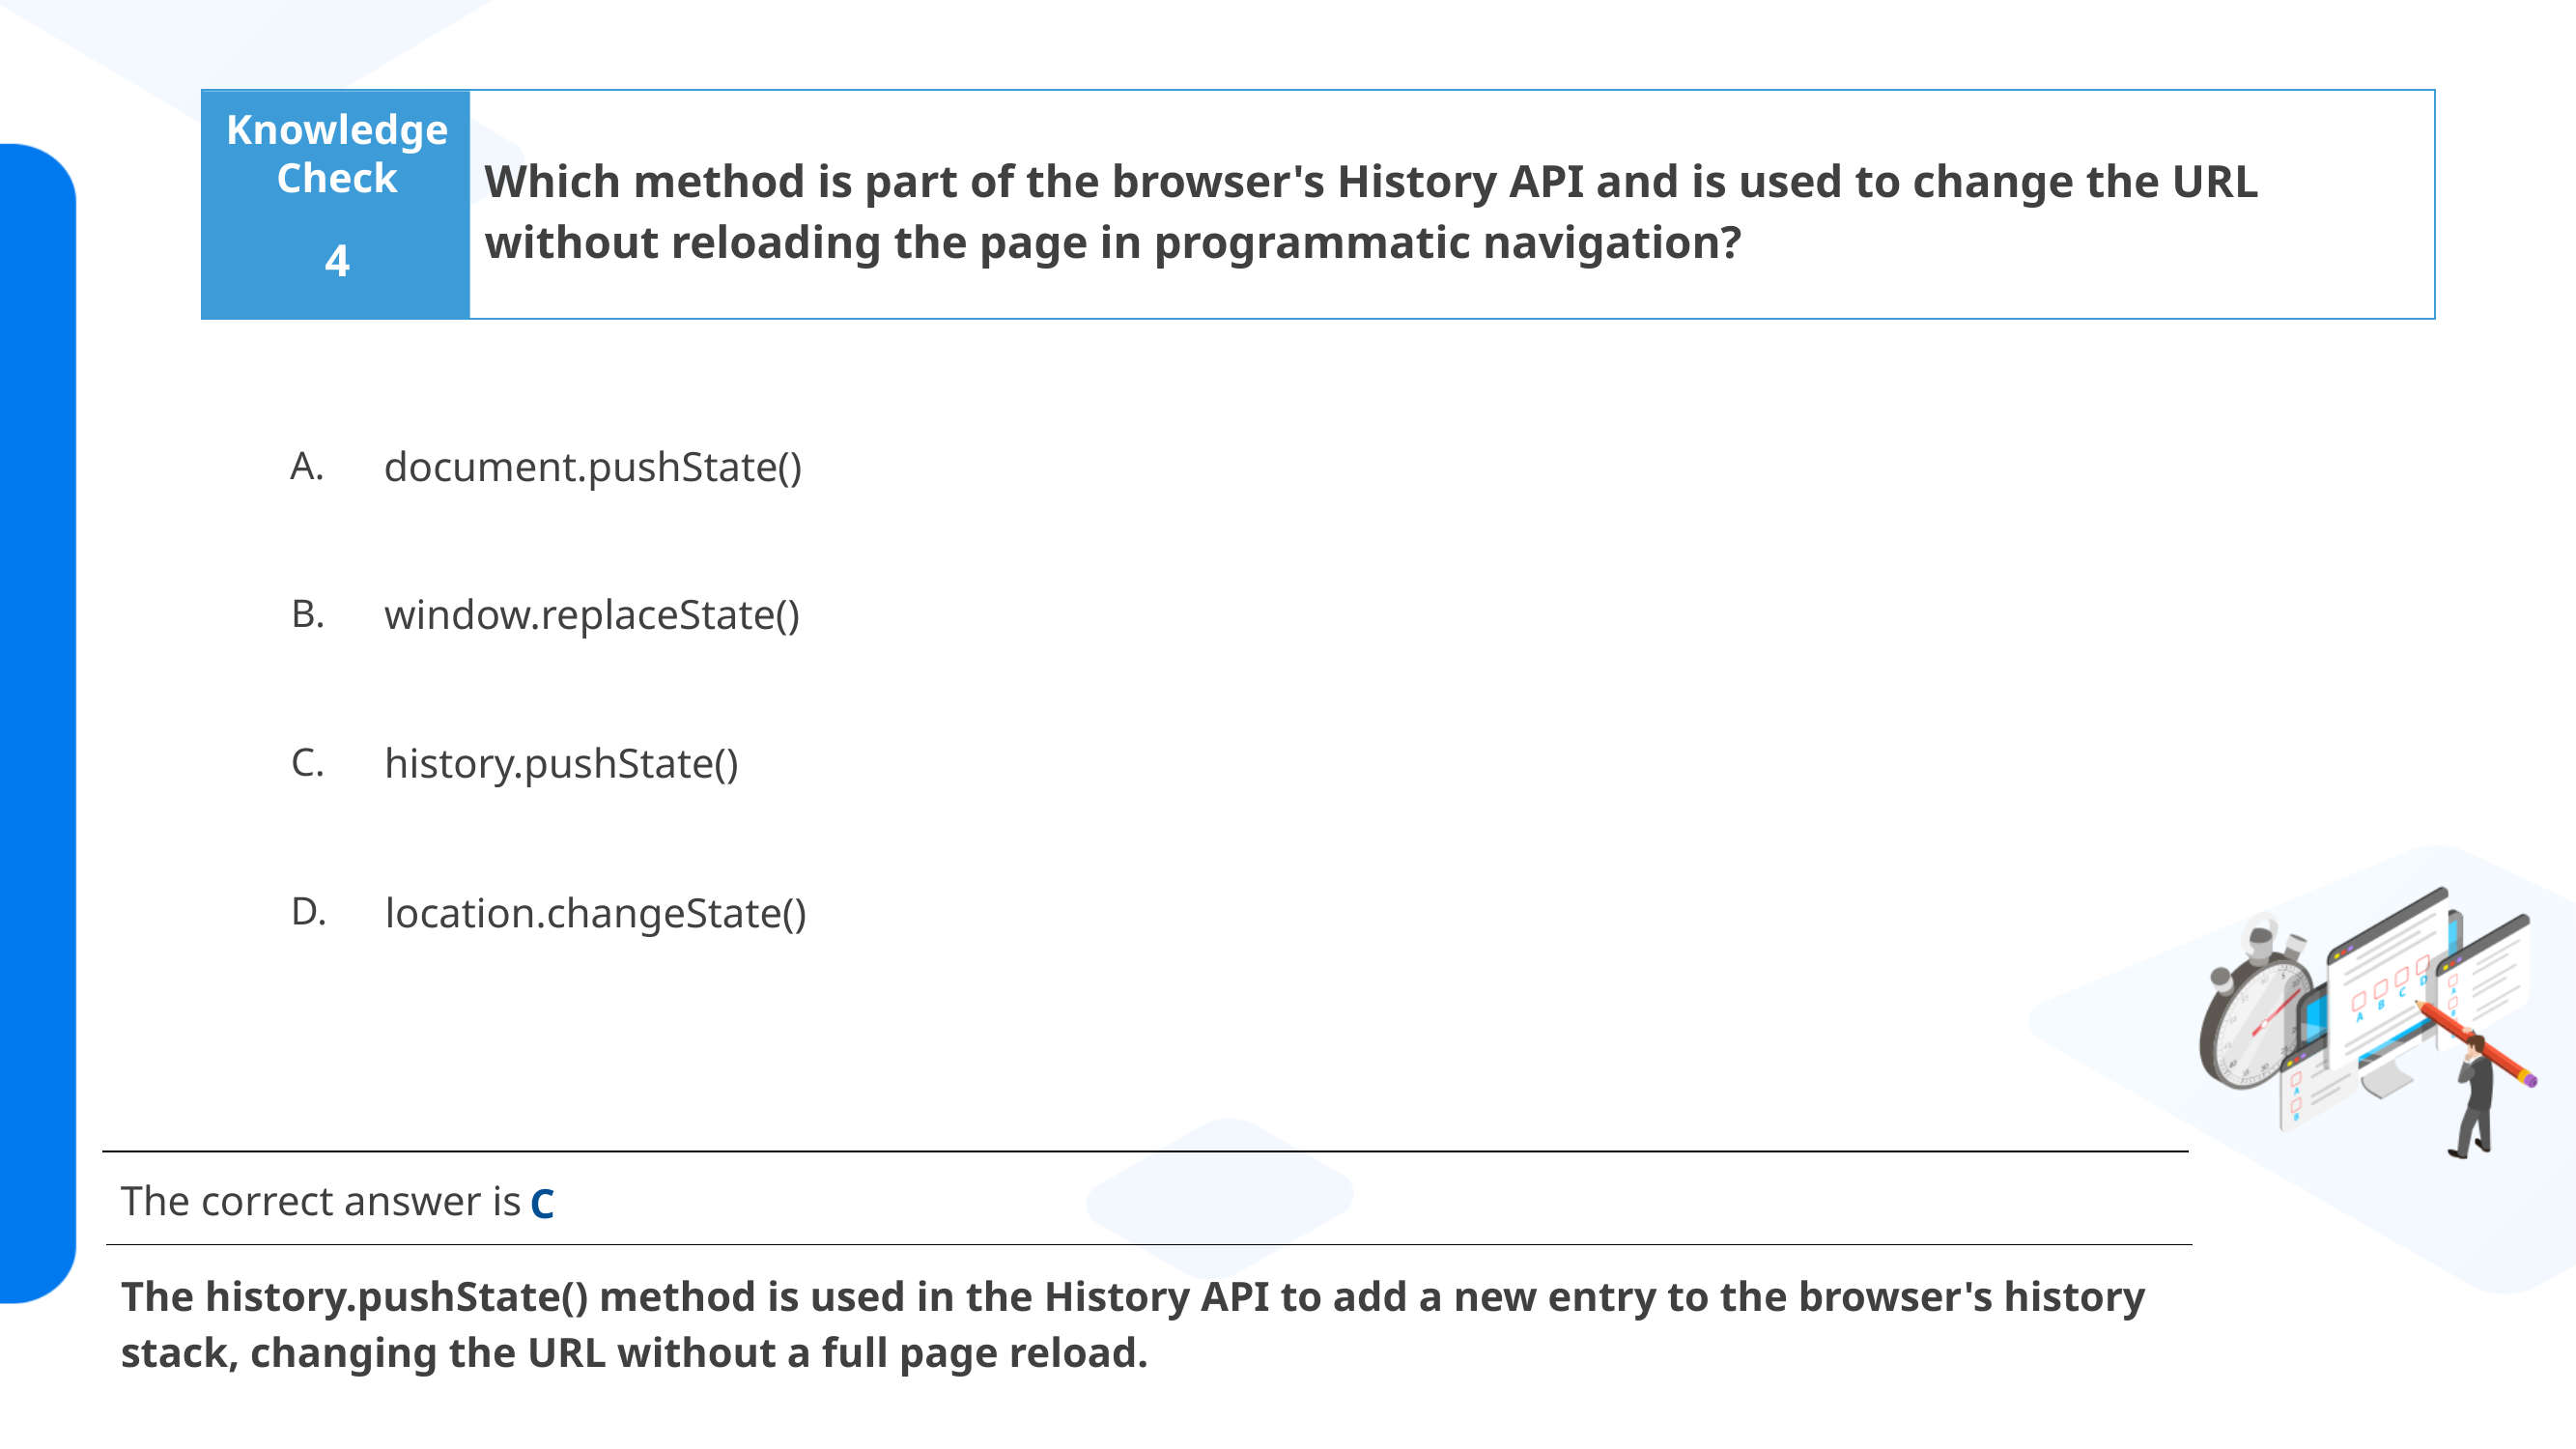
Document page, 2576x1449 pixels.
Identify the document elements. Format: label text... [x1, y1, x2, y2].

list window.replaceState() [369, 575, 2153, 708]
list The history.pushState() method is used in the History API to add a new entry to the browser's history stack, changing the URL without a full page reload. [105, 1257, 2182, 1417]
list 4 [247, 188, 428, 321]
list Which method is part of the browser's History API and is used to change the URL without reloading the page in programmatic navigation? [469, 92, 2436, 322]
list document.pushState() [369, 427, 2152, 560]
list location.changeState() [370, 873, 2154, 1007]
picture [0, 0, 2576, 1449]
list C [515, 1152, 1915, 1246]
list history.pushState() [369, 724, 2153, 857]
